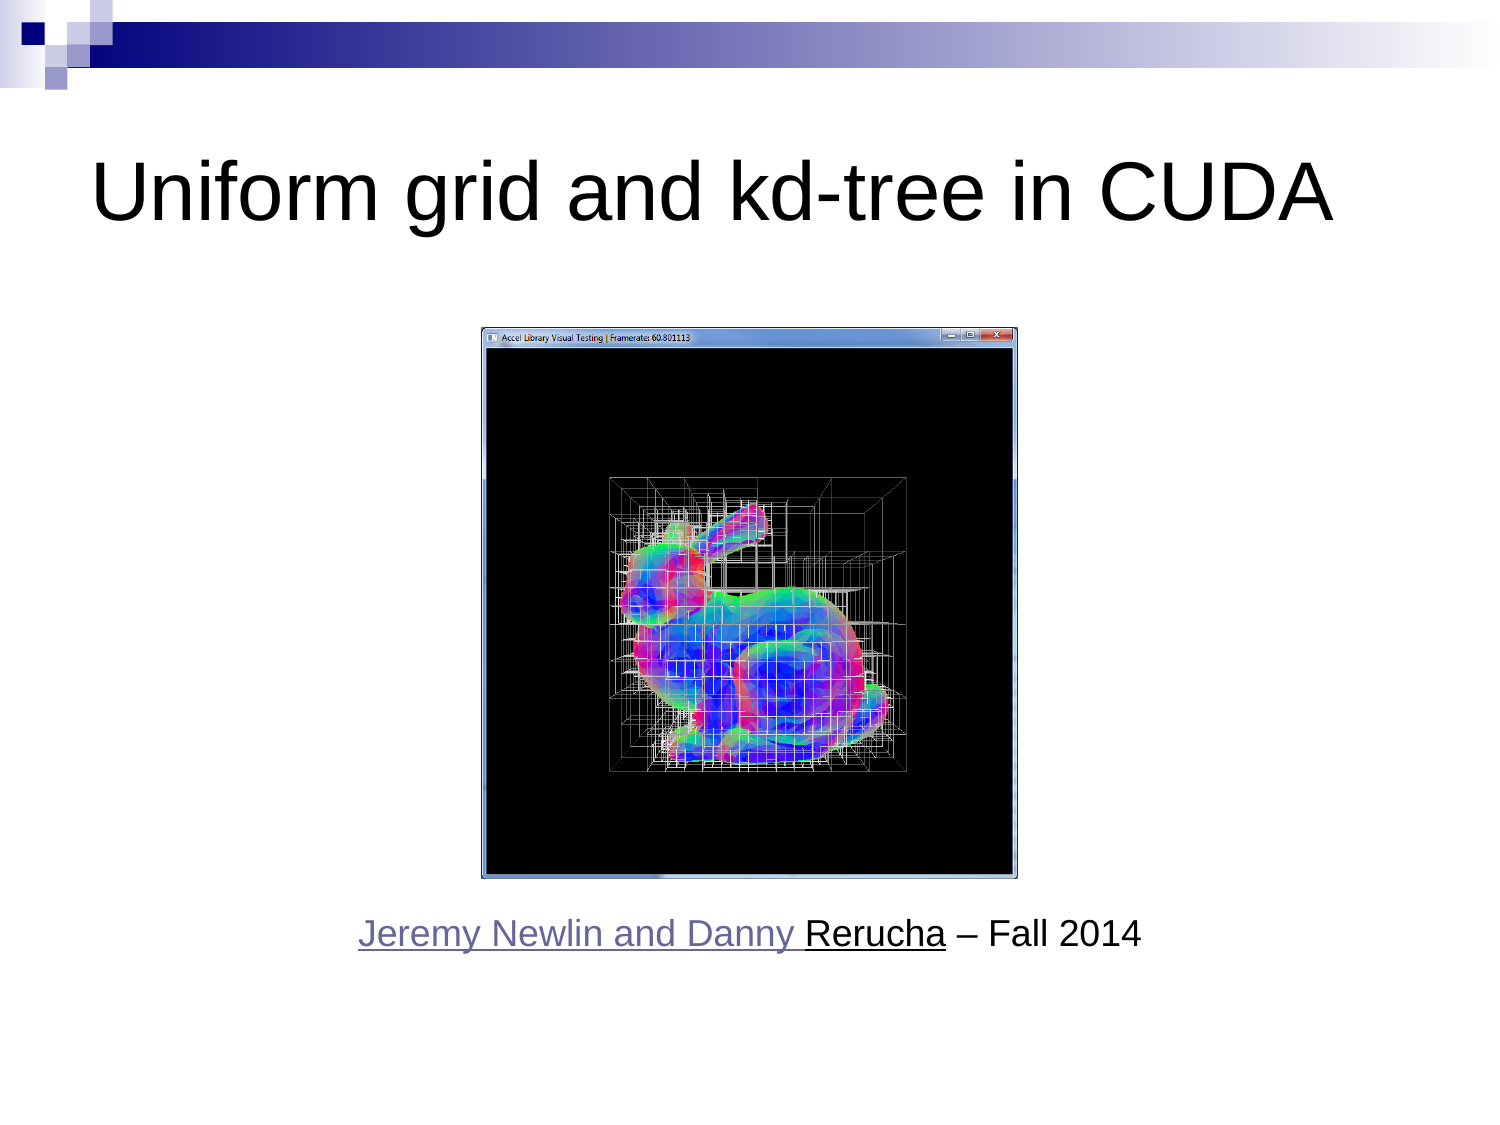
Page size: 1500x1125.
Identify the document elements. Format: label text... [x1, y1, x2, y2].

picture [480, 327, 1019, 880]
title Uniform grid and kd-tree in CUDA [75, 75, 1425, 300]
text_box Jeremy Newlin and Danny Rerucha – Fall 2014 [299, 901, 1200, 962]
